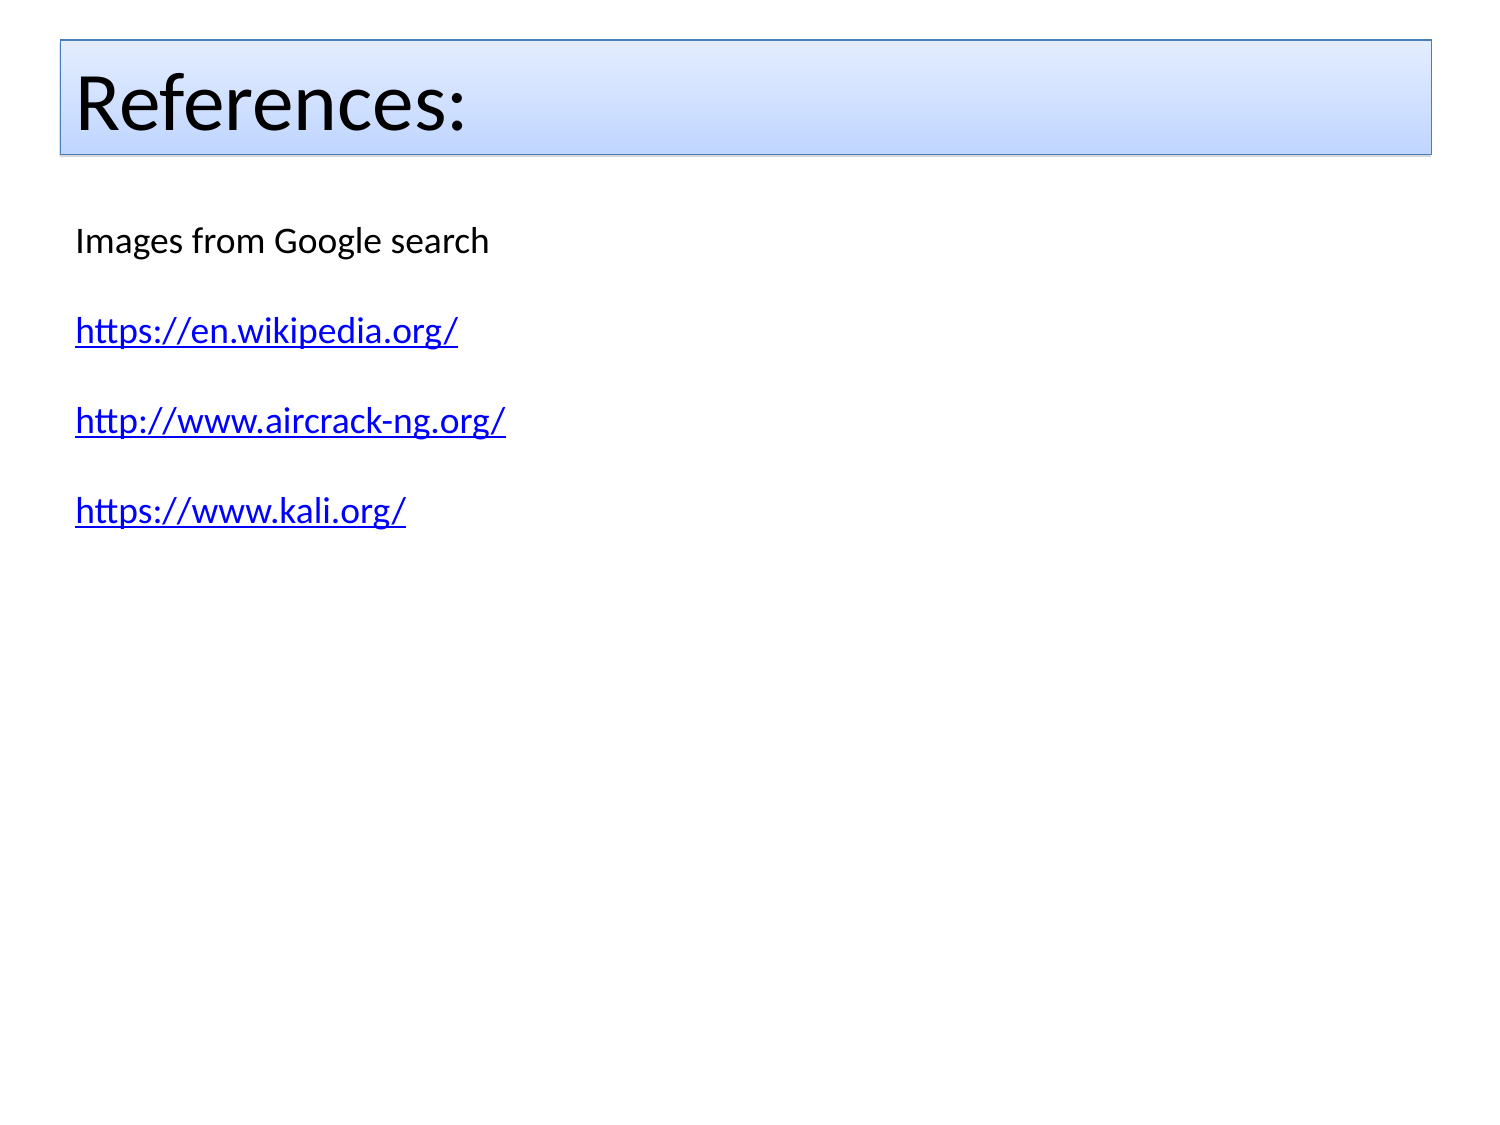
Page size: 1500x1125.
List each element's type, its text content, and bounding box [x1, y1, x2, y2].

text_box References: [60, 39, 1432, 155]
text_box Images from Google search https://en.wikipedia.org/ http://www.aircrack-ng.org/ https://www.kali.org/ [60, 208, 1432, 628]
